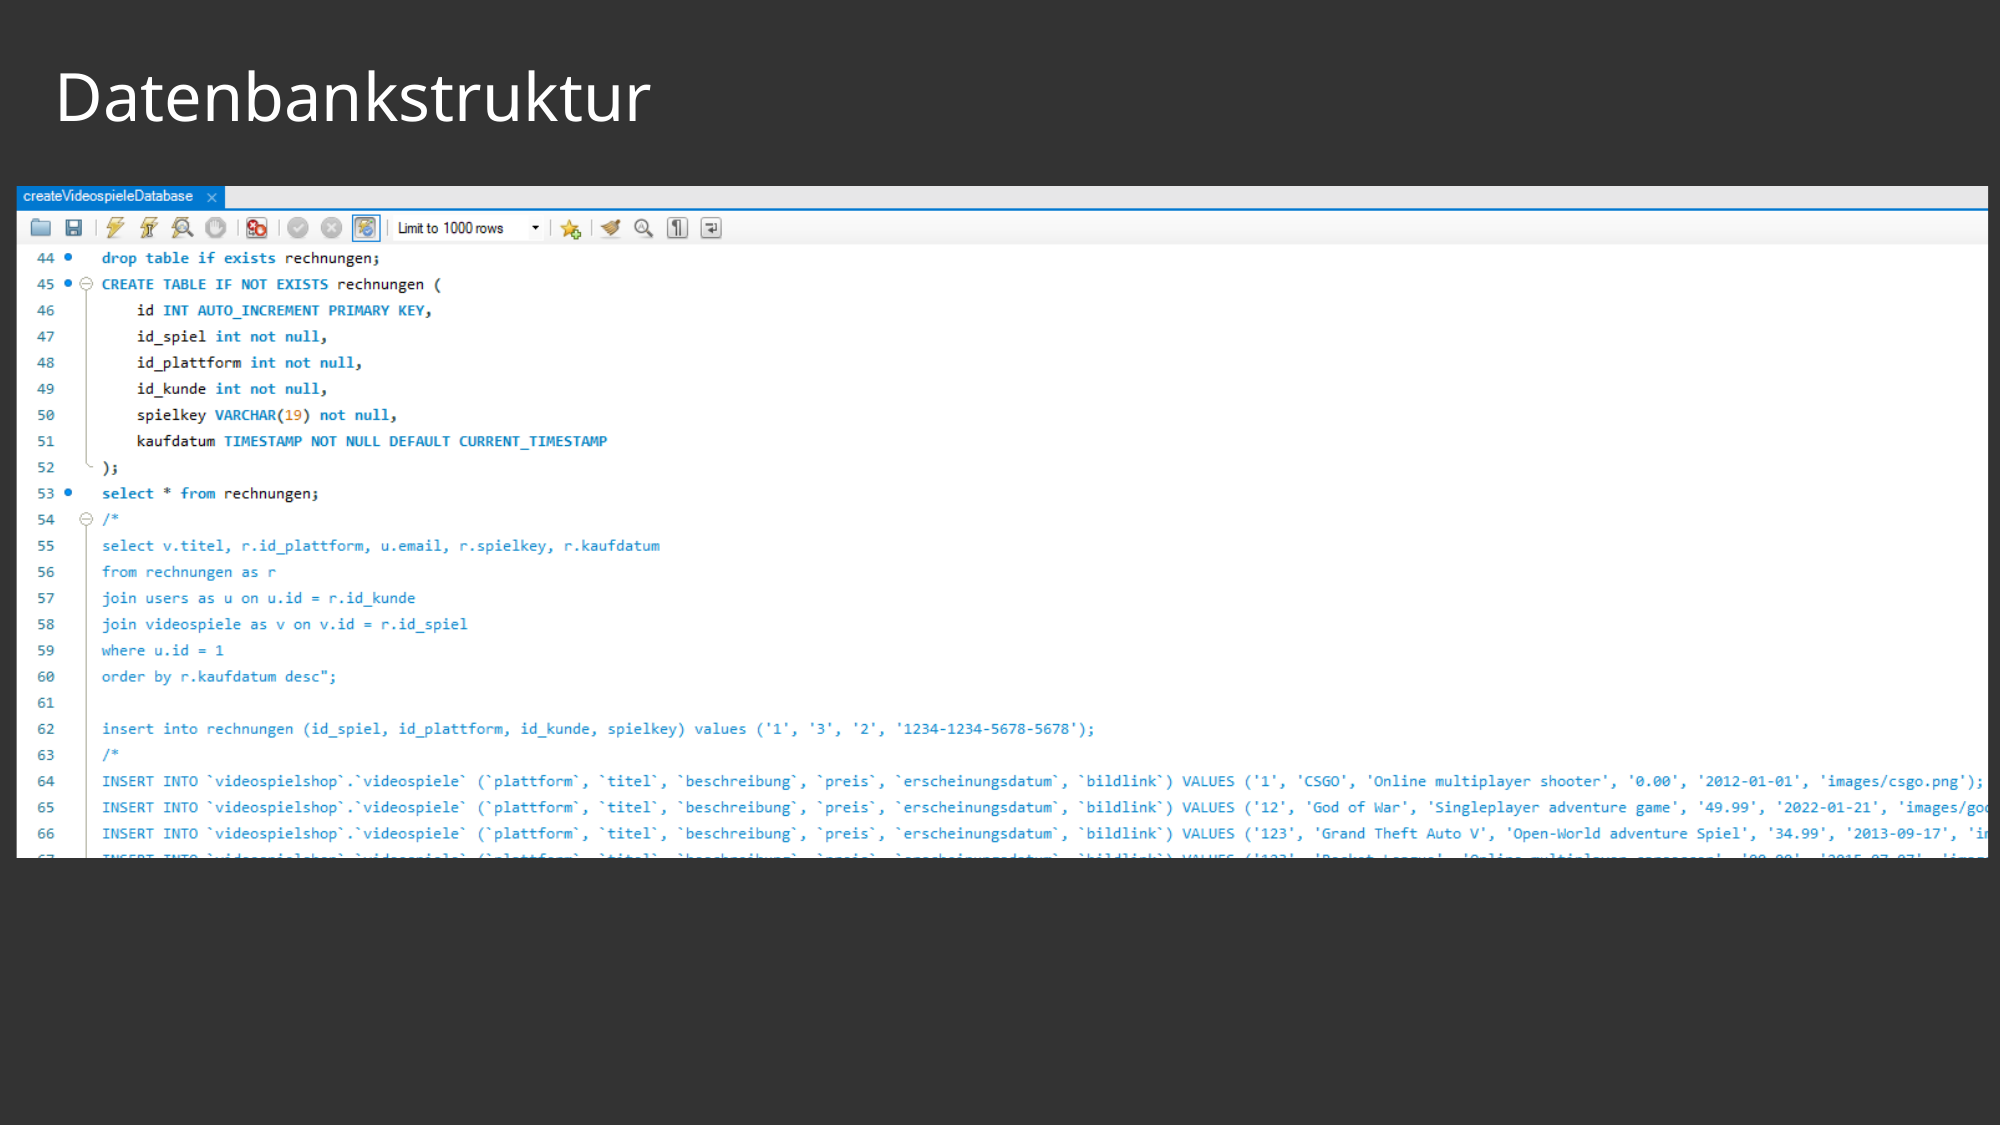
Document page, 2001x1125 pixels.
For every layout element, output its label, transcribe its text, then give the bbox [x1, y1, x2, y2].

picture [16, 186, 1989, 858]
text_box Datenbankstruktur [39, 46, 668, 142]
